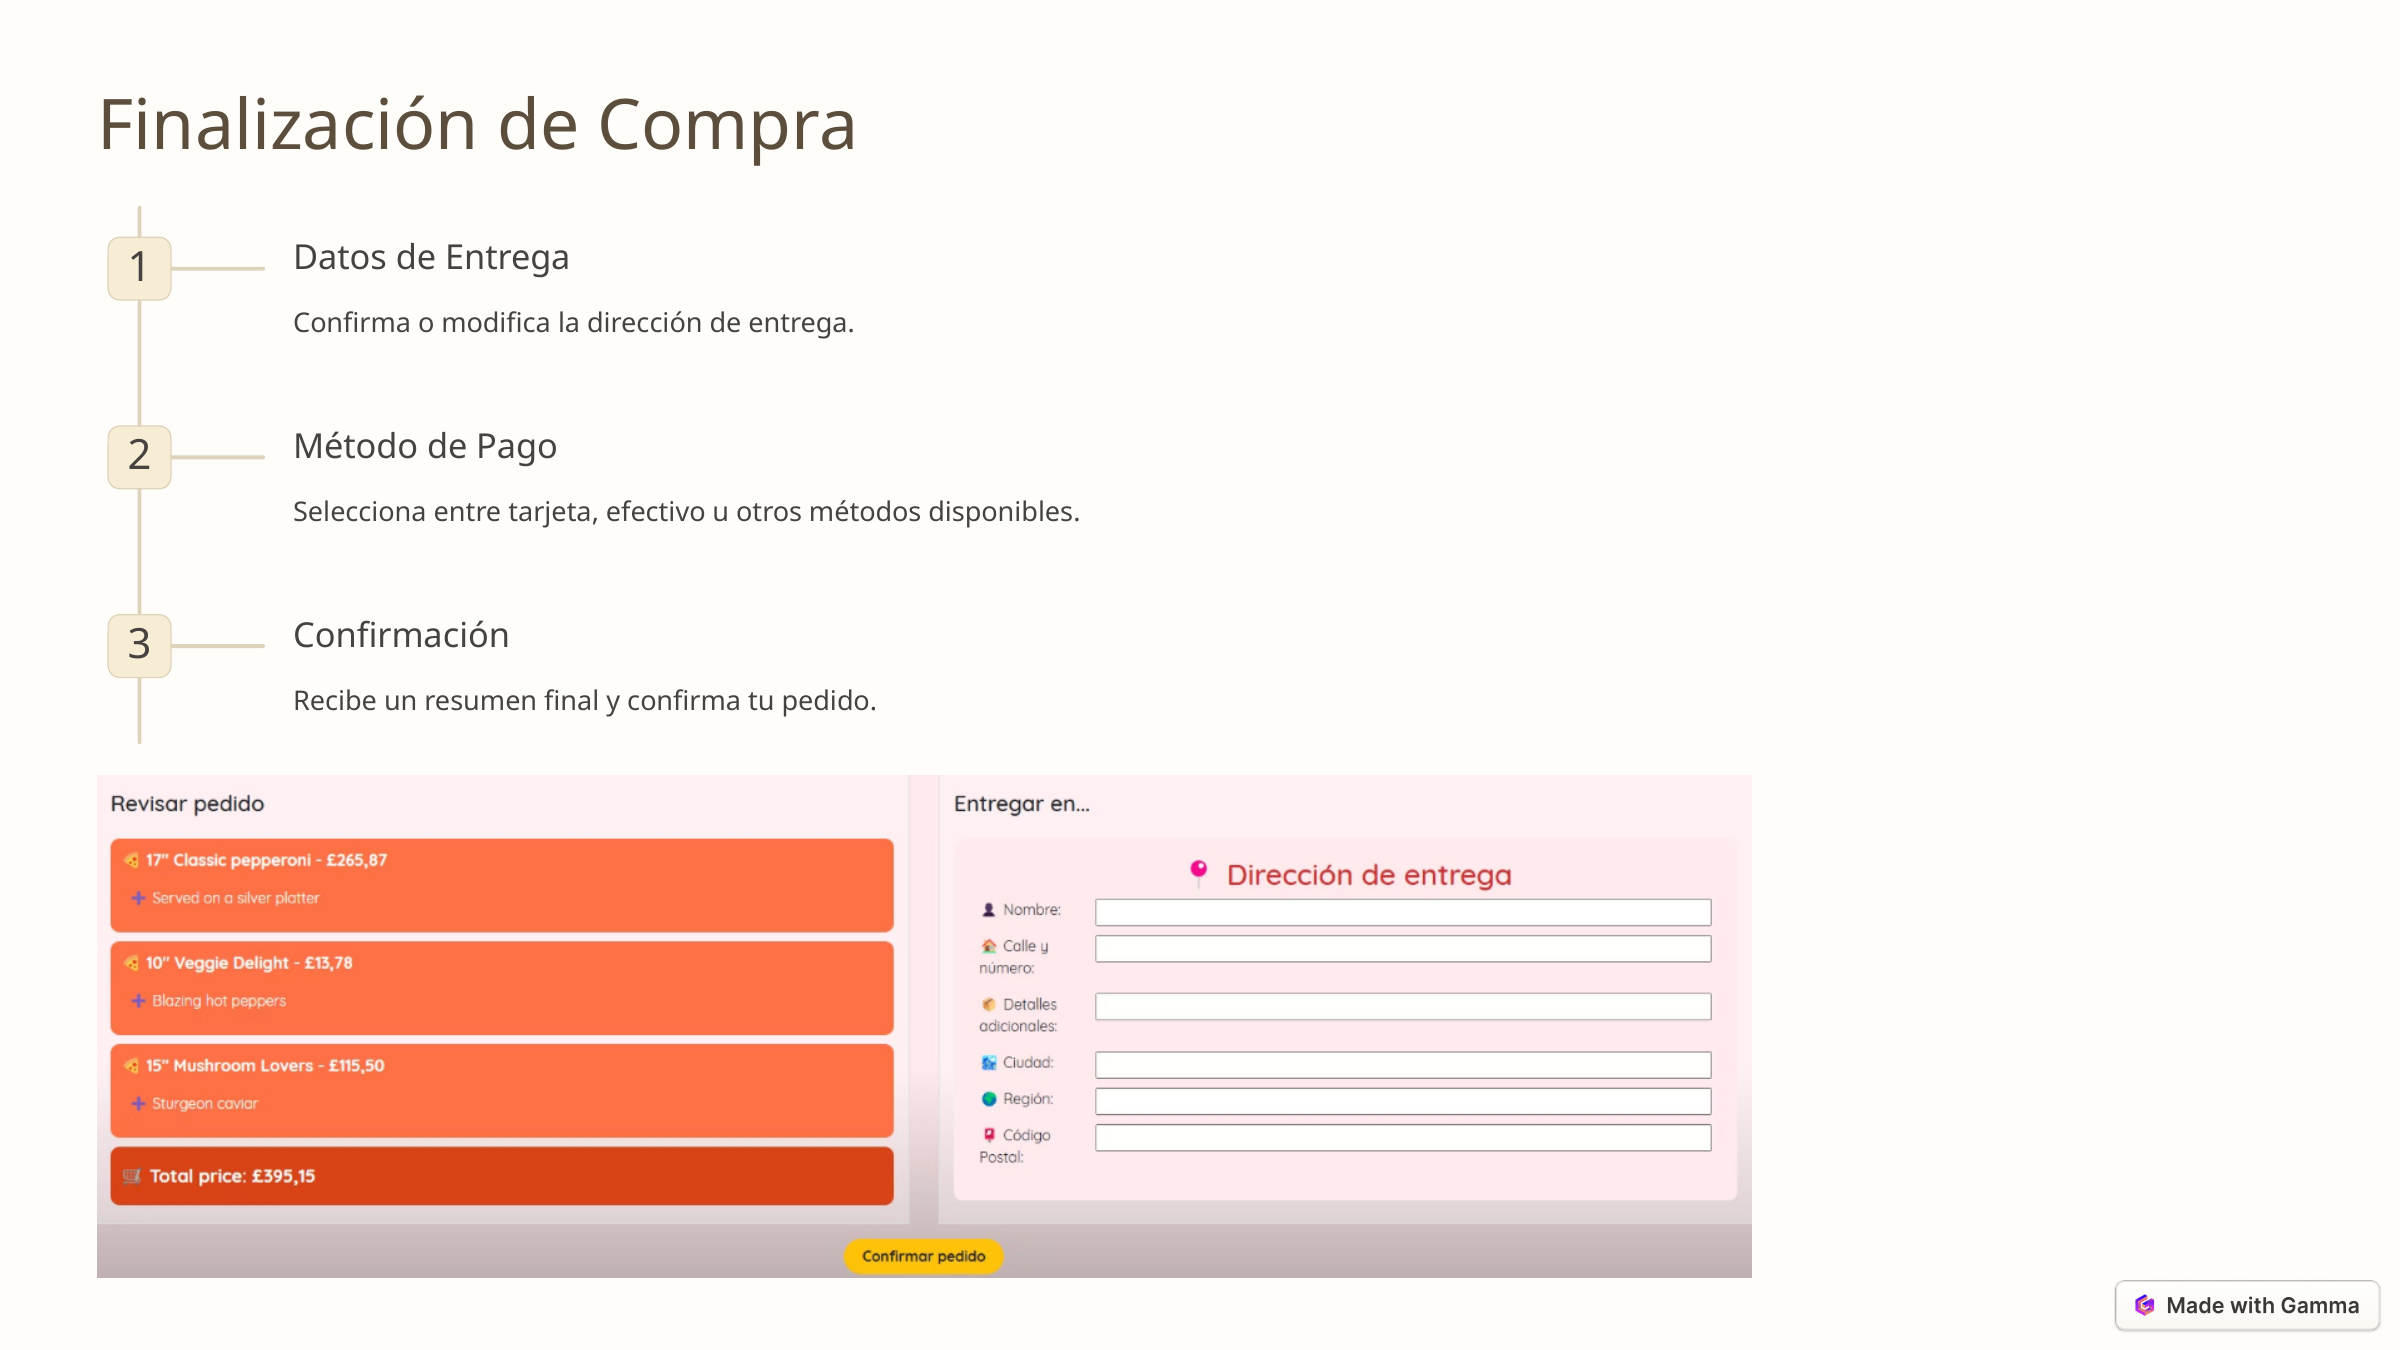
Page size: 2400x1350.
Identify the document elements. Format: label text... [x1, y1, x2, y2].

text_box [137, 489, 142, 614]
text_box [171, 455, 265, 460]
text_box [108, 425, 171, 489]
text_box [137, 678, 142, 745]
text_box Confirmación [293, 611, 643, 655]
text_box [171, 644, 265, 649]
text_box Recibe un resumen final y confirma tu pedido. [293, 671, 2303, 717]
picture [2106, 1271, 2389, 1339]
picture [97, 775, 1752, 1278]
text_box 3 [126, 625, 153, 668]
text_box [137, 205, 142, 237]
text_box [137, 301, 142, 425]
text_box 1 [130, 247, 149, 290]
text_box [108, 237, 171, 301]
text_box Datos de Entrega [293, 233, 643, 278]
text_box [108, 614, 171, 678]
text_box Selecciona entre tarjeta, efectivo u otros métodos disponibles. [293, 482, 2303, 528]
text_box Confirma o modifica la dirección de entrega. [293, 294, 2303, 339]
text_box Método de Pago [293, 422, 643, 467]
text_box Finalización de Compra [97, 76, 957, 164]
text_box [171, 266, 265, 271]
text_box 2 [126, 436, 153, 479]
